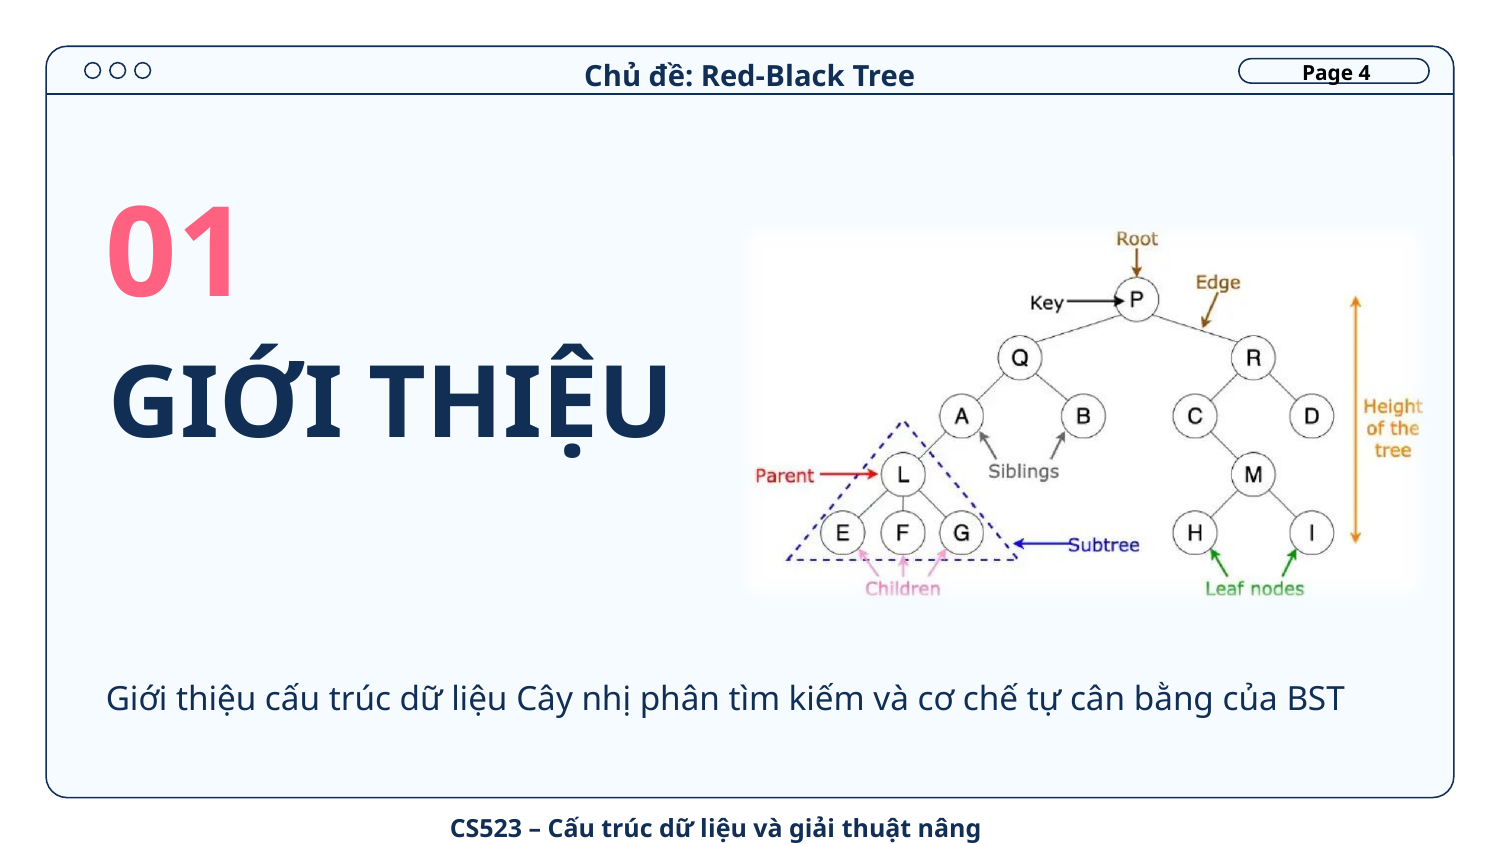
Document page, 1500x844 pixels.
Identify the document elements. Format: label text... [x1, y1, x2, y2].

subtitle Giới thiệu cấu trúc dữ liệu Cây nhị phân tìm kiếm và cơ chế tự cân bằng của BST [90, 661, 1419, 736]
text_box CS523 – Cấu trúc dữ liệu và giải thuật nâng cao [434, 797, 1020, 844]
title GIỚI THIỆU [93, 334, 721, 473]
picture [726, 211, 1439, 613]
text_box Chủ đề: Red-Black Tree [569, 41, 931, 110]
title 01 [90, 198, 371, 337]
text_box Page 4 [1287, 52, 1398, 92]
